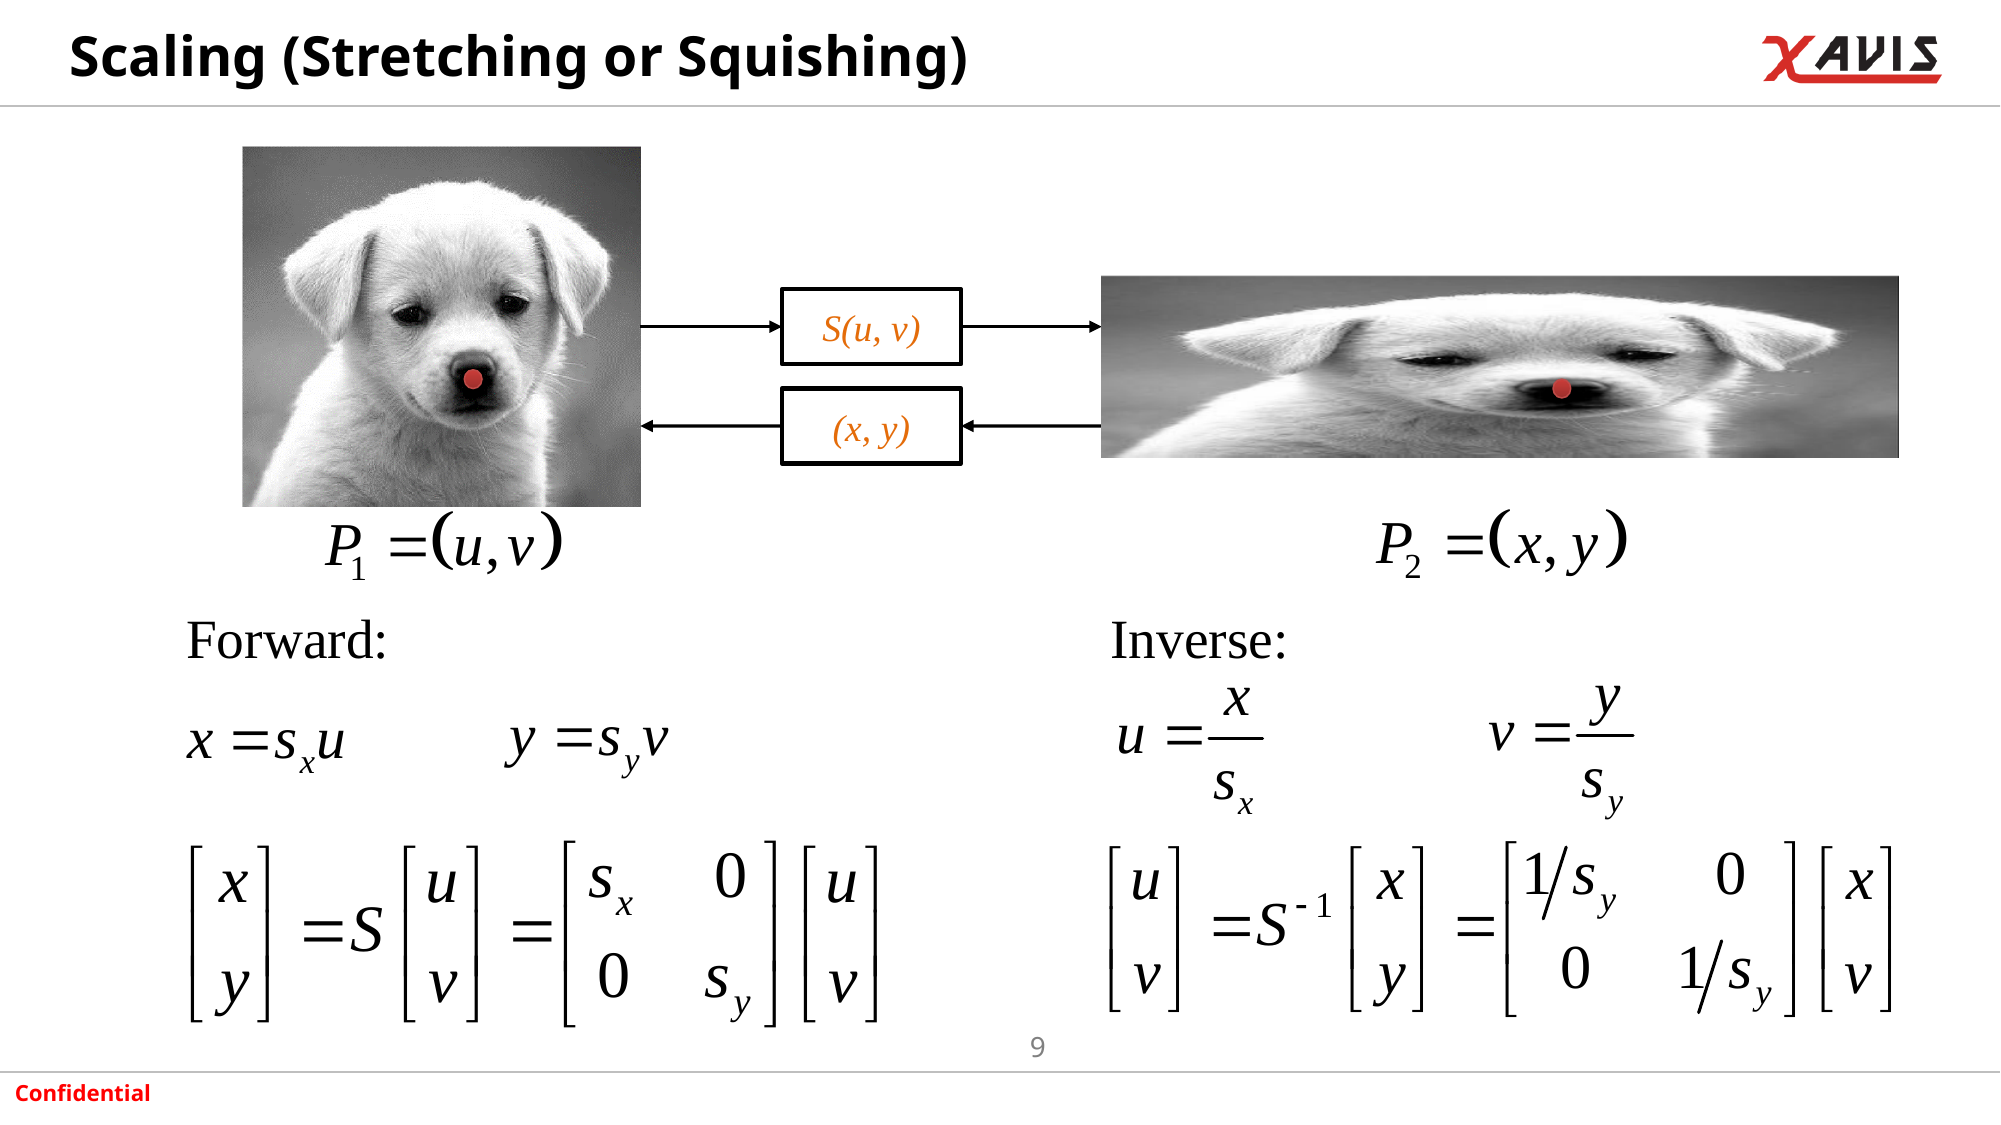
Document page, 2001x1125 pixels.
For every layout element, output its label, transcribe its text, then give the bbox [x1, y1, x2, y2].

text_box S(u, v) [780, 287, 963, 366]
title Scaling (Stretching or Squishing) [55, 23, 1270, 85]
picture [1756, 26, 1946, 89]
text_box Forward: [171, 605, 521, 667]
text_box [494, 696, 683, 791]
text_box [1480, 656, 1645, 831]
picture [1101, 274, 1899, 459]
text_box Inverse: [1095, 605, 1445, 667]
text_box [314, 498, 569, 601]
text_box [1365, 496, 1635, 599]
picture [242, 146, 641, 507]
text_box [175, 698, 359, 789]
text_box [175, 829, 905, 1040]
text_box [1108, 658, 1278, 828]
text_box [1095, 830, 1914, 1029]
